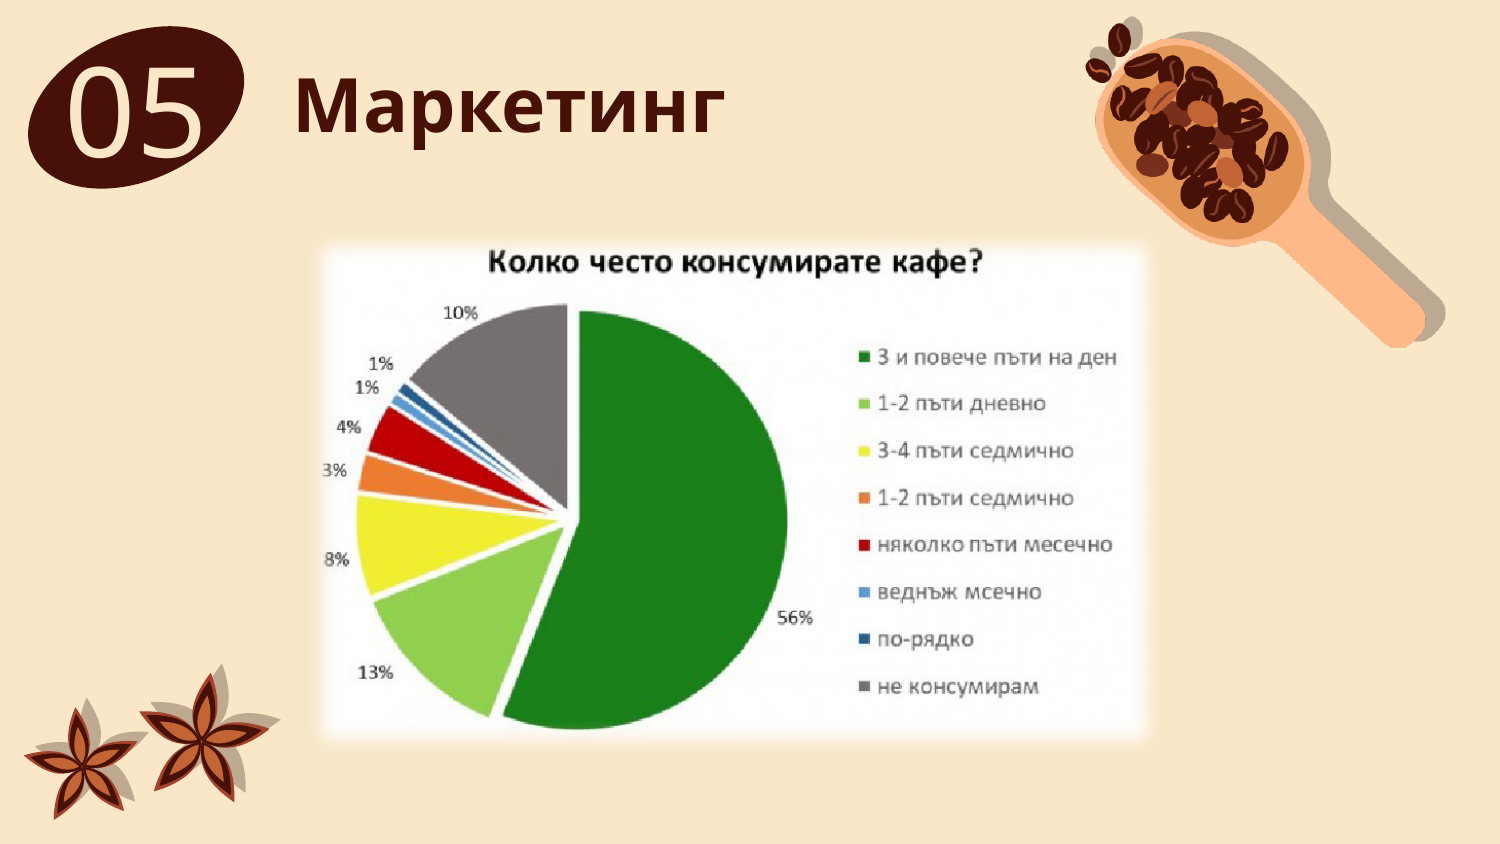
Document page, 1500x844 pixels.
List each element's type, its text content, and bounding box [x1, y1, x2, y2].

text_box [91, 26, 245, 131]
title Маркетинг [277, 39, 792, 163]
text_box [28, 83, 181, 189]
picture [304, 16, 1446, 798]
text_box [23, 663, 282, 821]
title 05 [49, 48, 224, 167]
